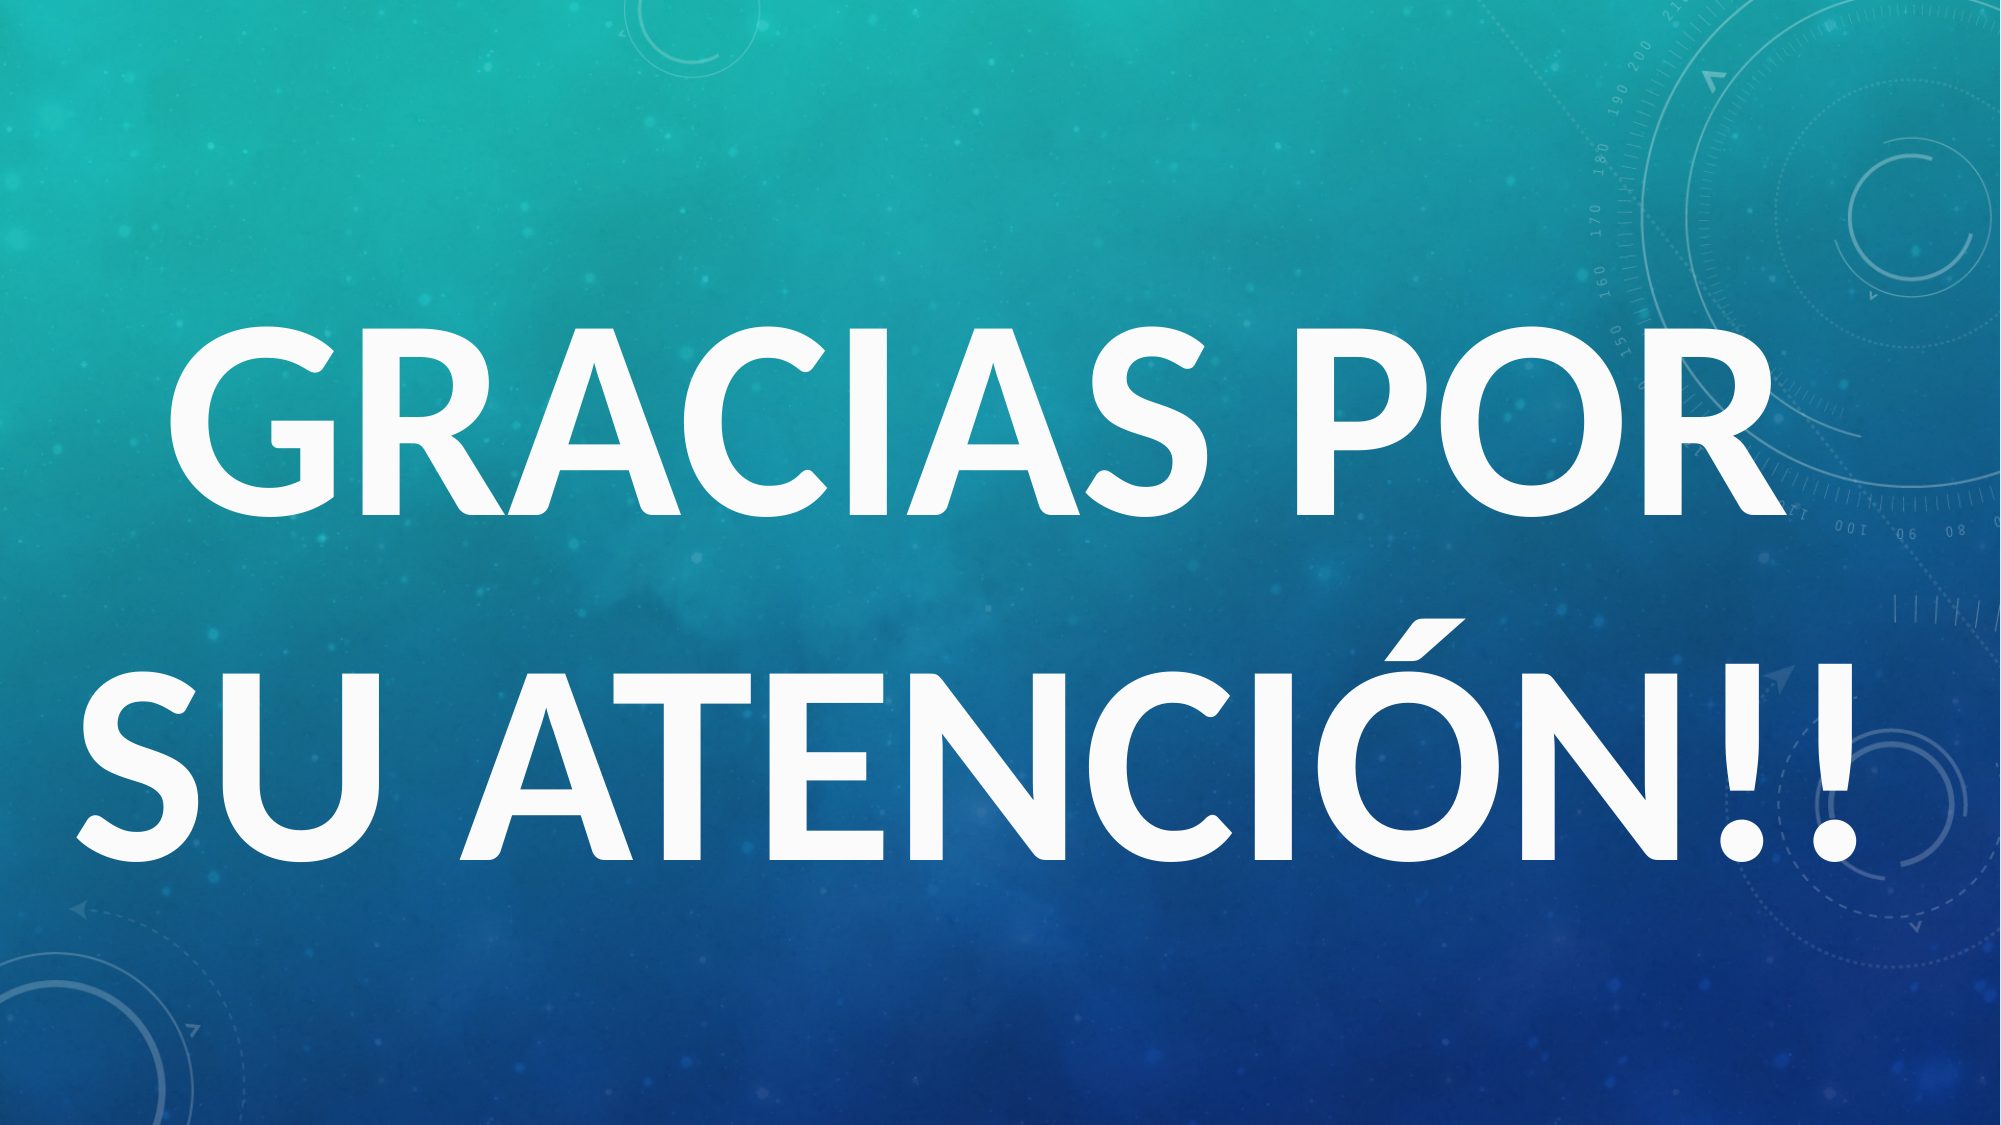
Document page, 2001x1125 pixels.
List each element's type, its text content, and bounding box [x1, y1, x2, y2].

picture [0, 0, 2001, 1125]
text_box GRACIAS POR SU ATENCIÓN!! [56, 220, 1965, 925]
